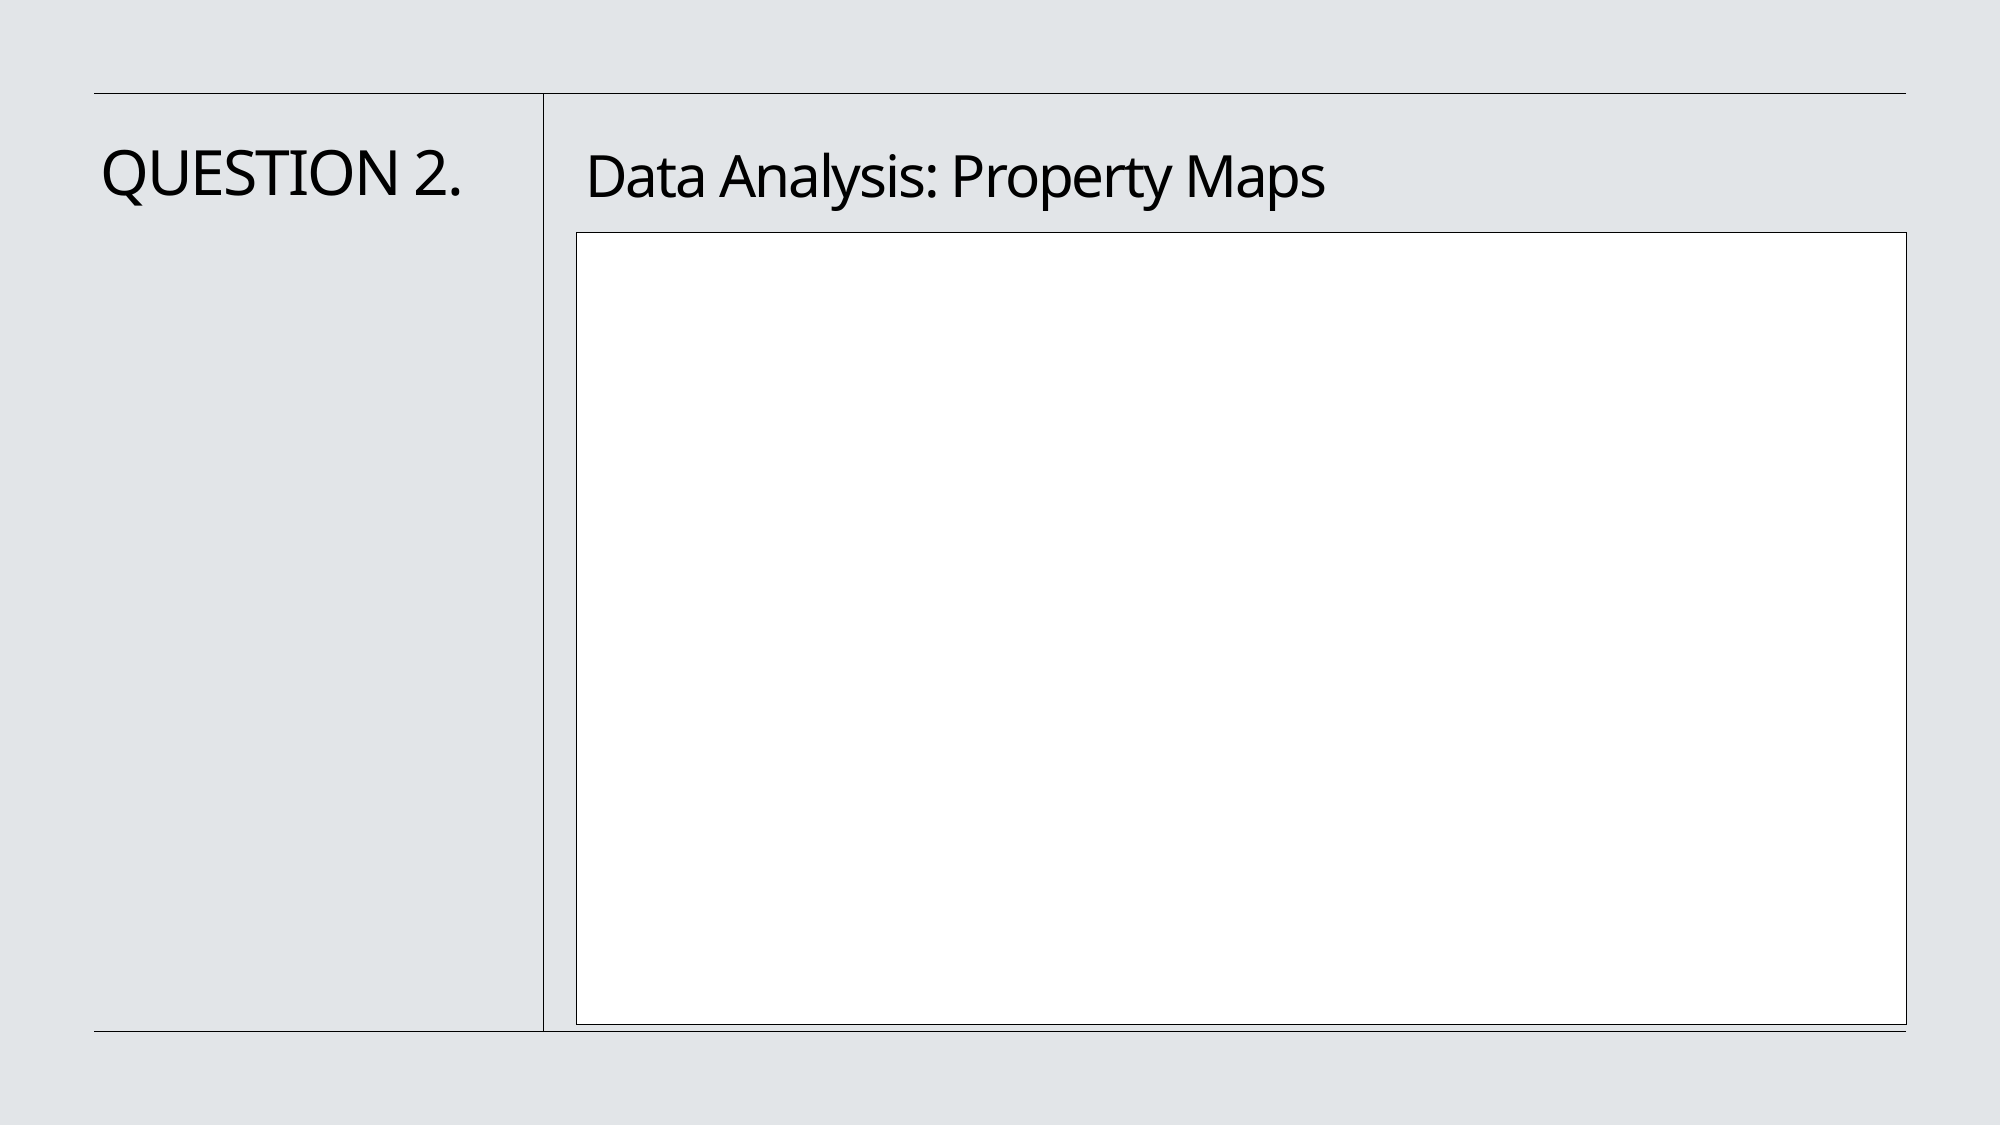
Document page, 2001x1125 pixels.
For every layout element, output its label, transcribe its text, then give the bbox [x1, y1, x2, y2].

text_box Data Analysis: Property Maps [570, 139, 1915, 976]
title QUESTION 2. [85, 134, 518, 971]
text_box [575, 232, 1907, 1026]
text_box [0, 0, 2000, 1125]
